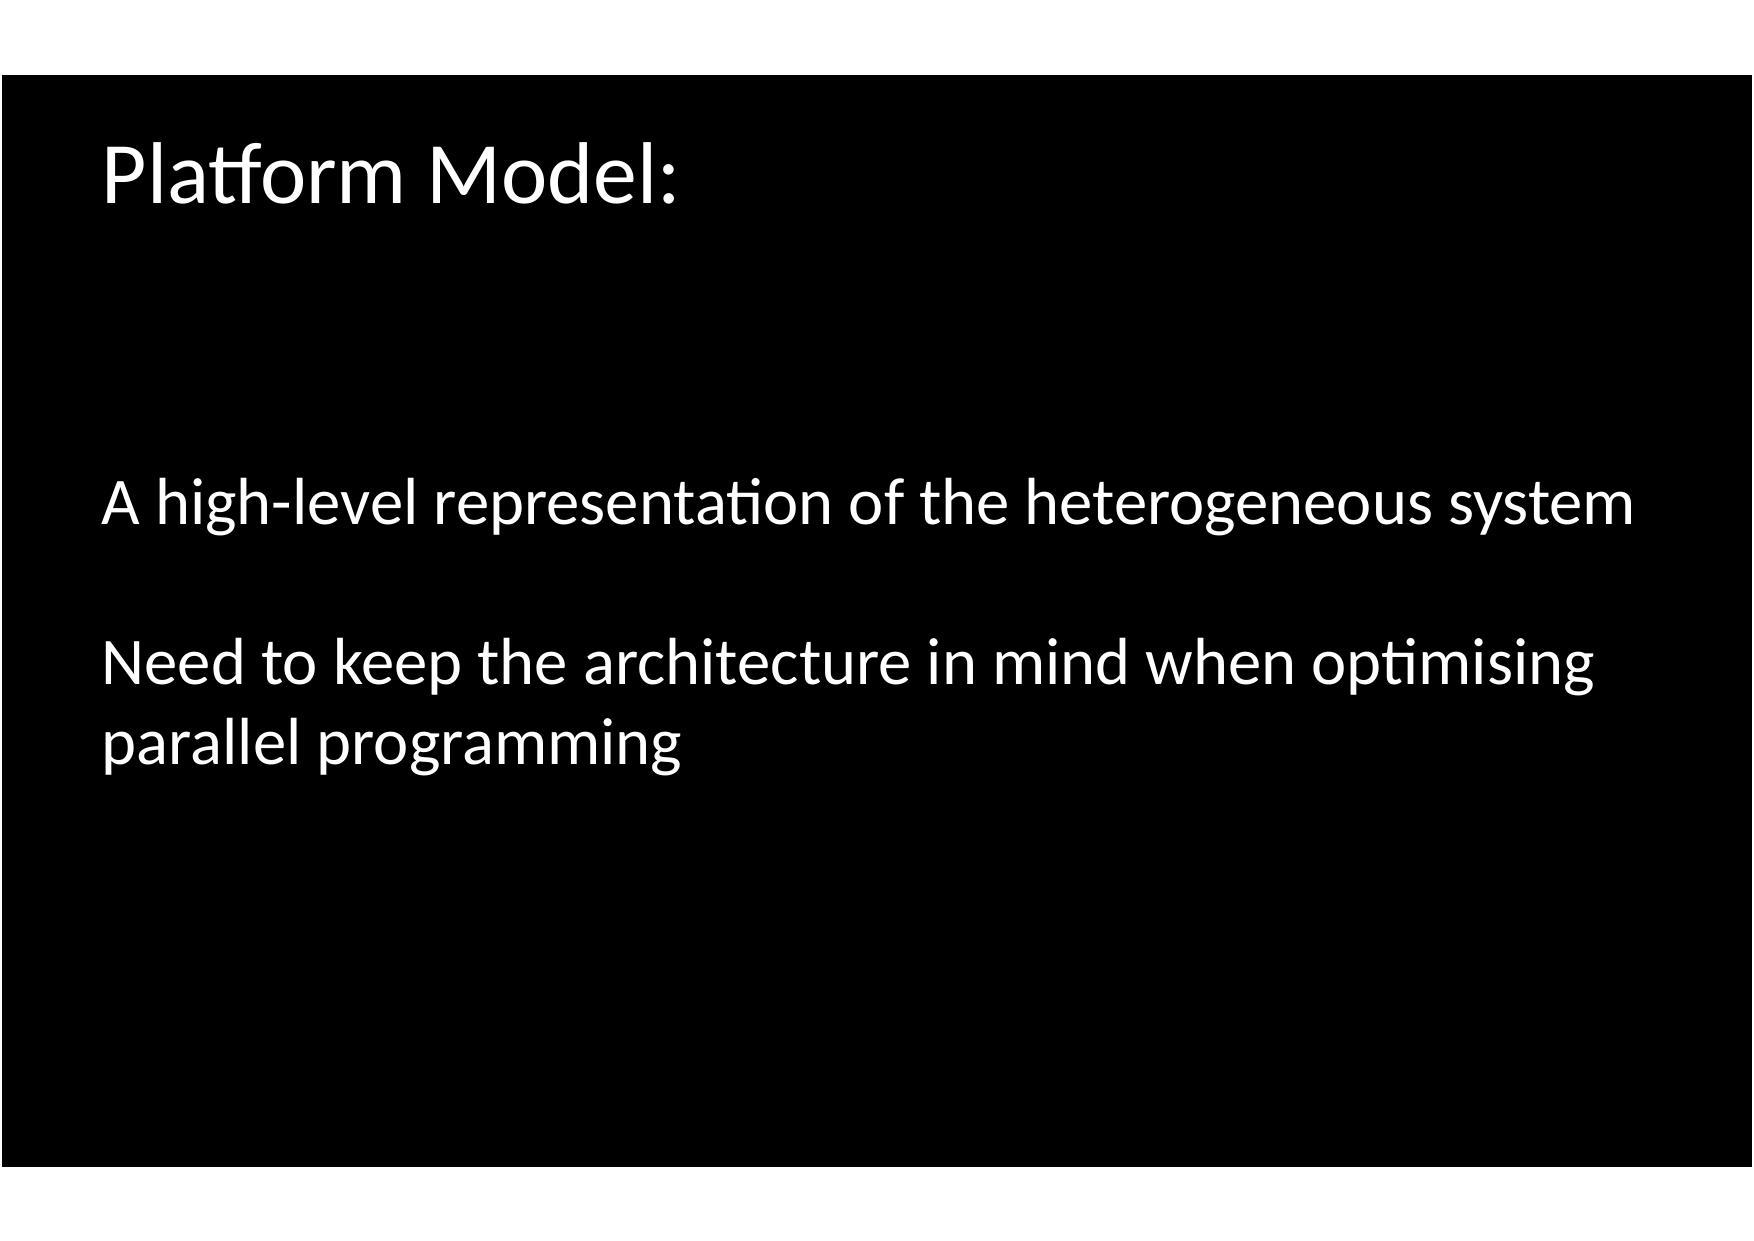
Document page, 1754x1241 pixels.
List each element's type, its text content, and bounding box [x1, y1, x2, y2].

text_box A high-level representation of the heterogeneous system Need to keep the architecture in mind when optimising parallel programming [101, 457, 1715, 1025]
text_box [0, 73, 1754, 1169]
text_box Platform Model: [101, 127, 697, 229]
